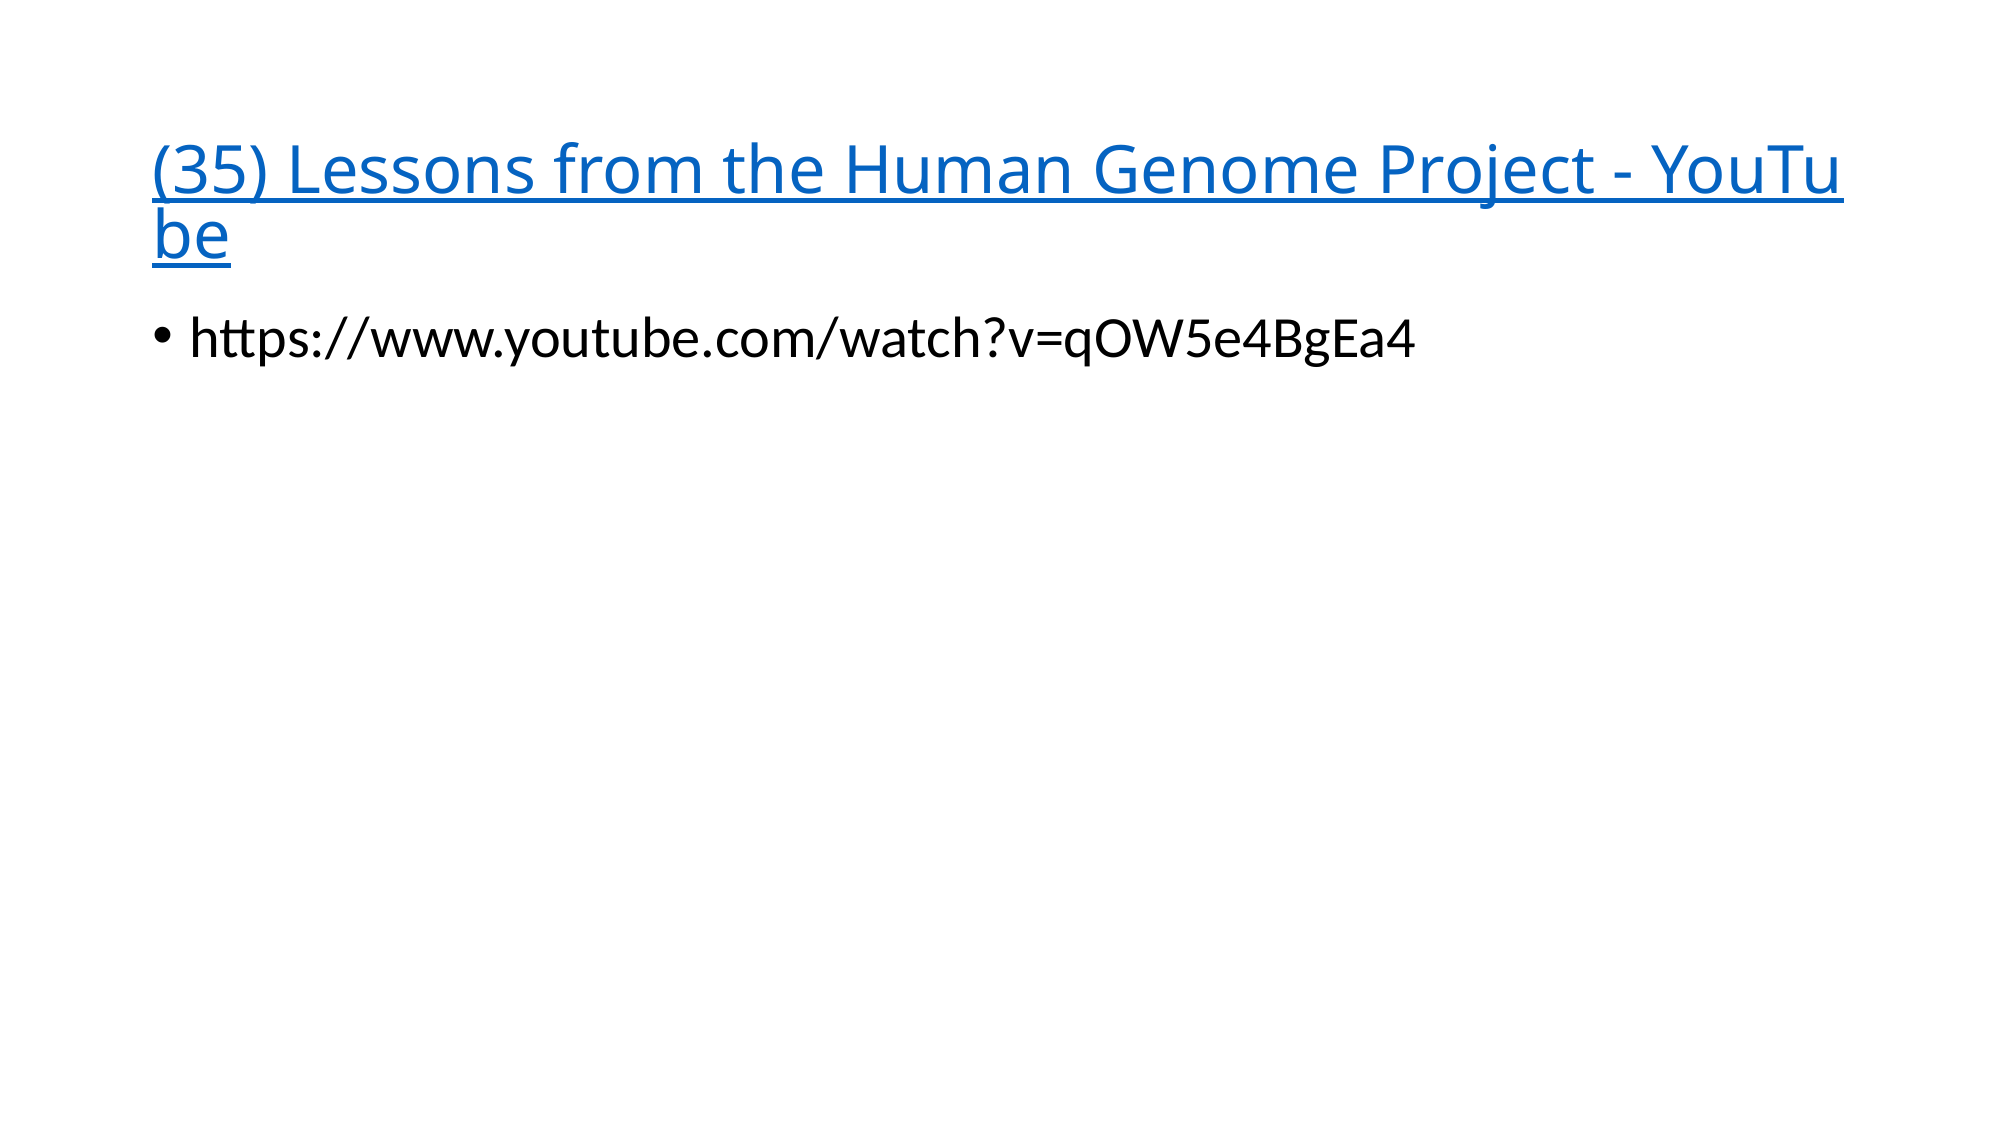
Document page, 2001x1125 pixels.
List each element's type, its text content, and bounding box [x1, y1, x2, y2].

title (35) Lessons from the Human Genome Project - YouTube [137, 59, 1863, 278]
list https://www.youtube.com/watch?v=qOW5e4BgEa4 [137, 299, 1863, 1014]
